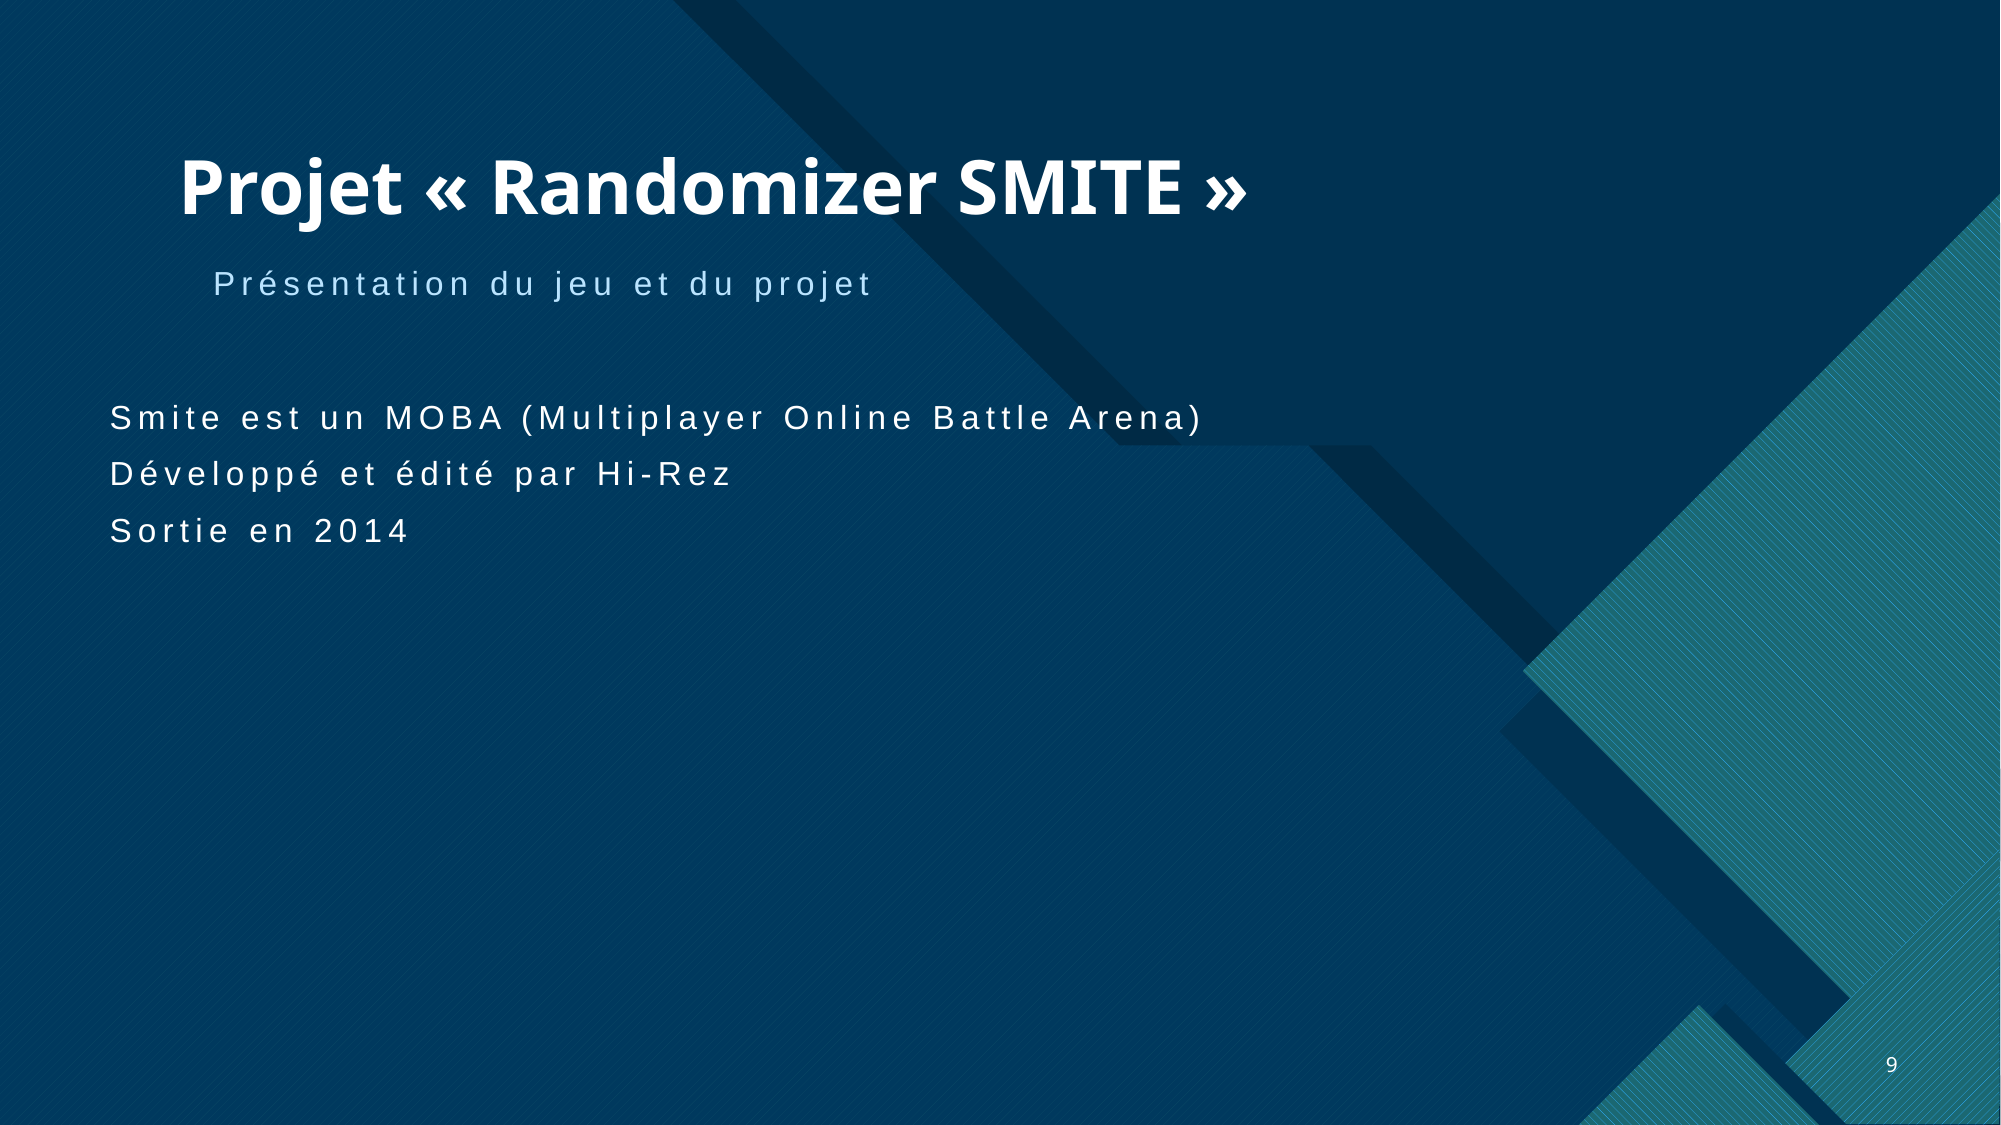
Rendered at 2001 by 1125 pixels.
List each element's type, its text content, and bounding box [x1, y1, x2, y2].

title Maquettage de l’application [1622, 541, 2001, 1064]
list Présentation du jeu et du projet [198, 259, 908, 320]
title Projet « Randomizer SMITE » [163, 125, 1327, 239]
slide_number 9 [1845, 1035, 1913, 1096]
text_box Smite est un MOBA (Multiplayer Online Battle Arena) Développé et édité par Hi-Rez Sortie en 2014 [94, 392, 1689, 768]
